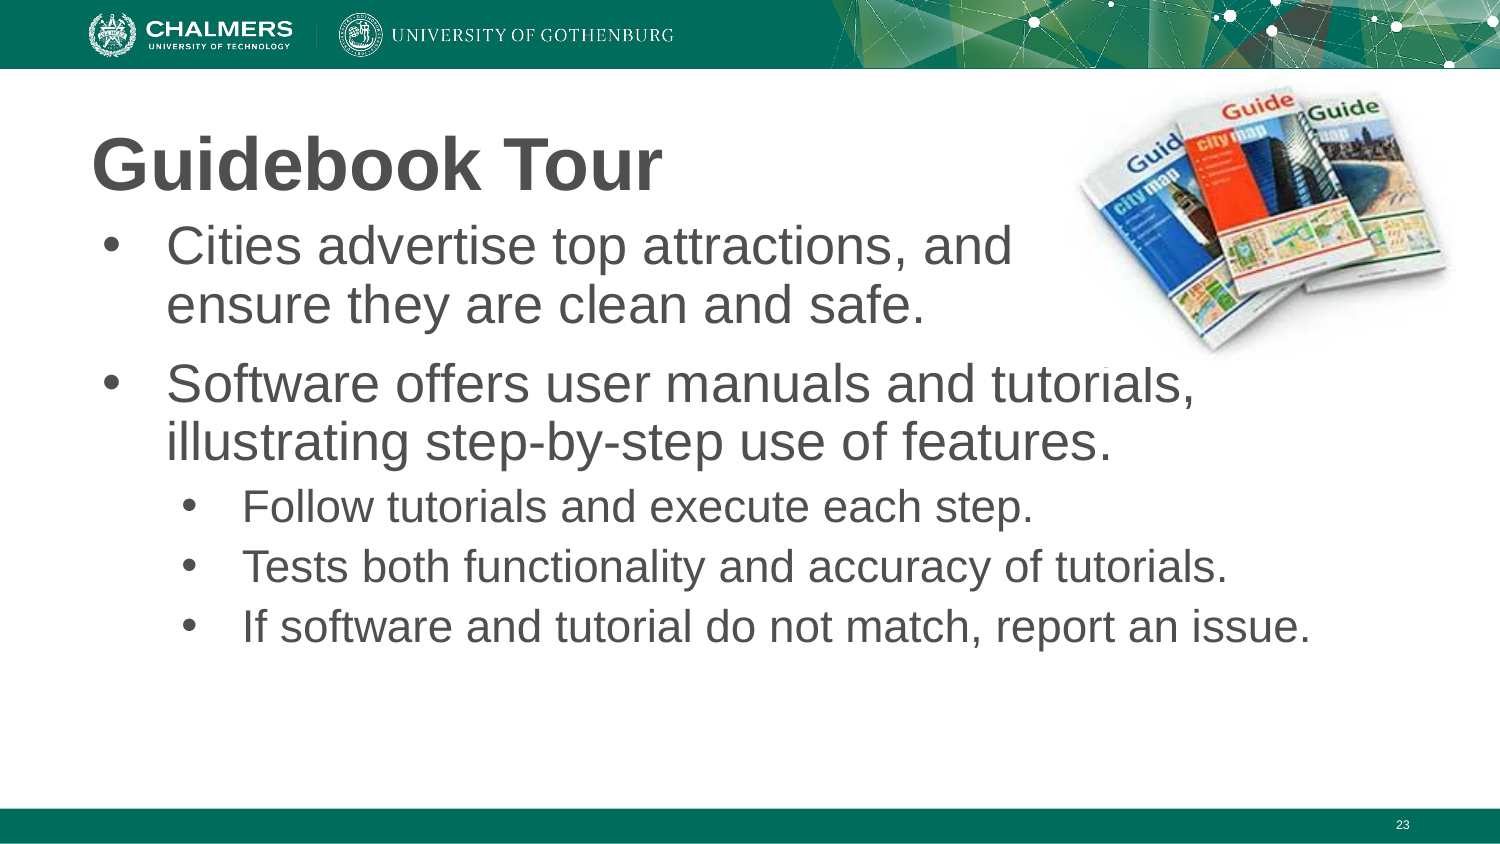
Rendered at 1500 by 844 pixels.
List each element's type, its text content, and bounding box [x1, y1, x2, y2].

picture [64, 0, 696, 85]
picture [1068, 73, 1460, 368]
title Guidebook Tour [76, 100, 1063, 210]
slide_number ‹#› [1074, 809, 1425, 844]
list Cities advertise top attractions, and ensure they are clean and safe. Software offers user manuals and tutorials, illustrating step-by-step use of features. Follow tutorials and execute each step. Tests both functionality and accuracy of tutorials. If software and tutorial do not match, report an issue. [76, 210, 1425, 782]
picture [759, 0, 1500, 68]
